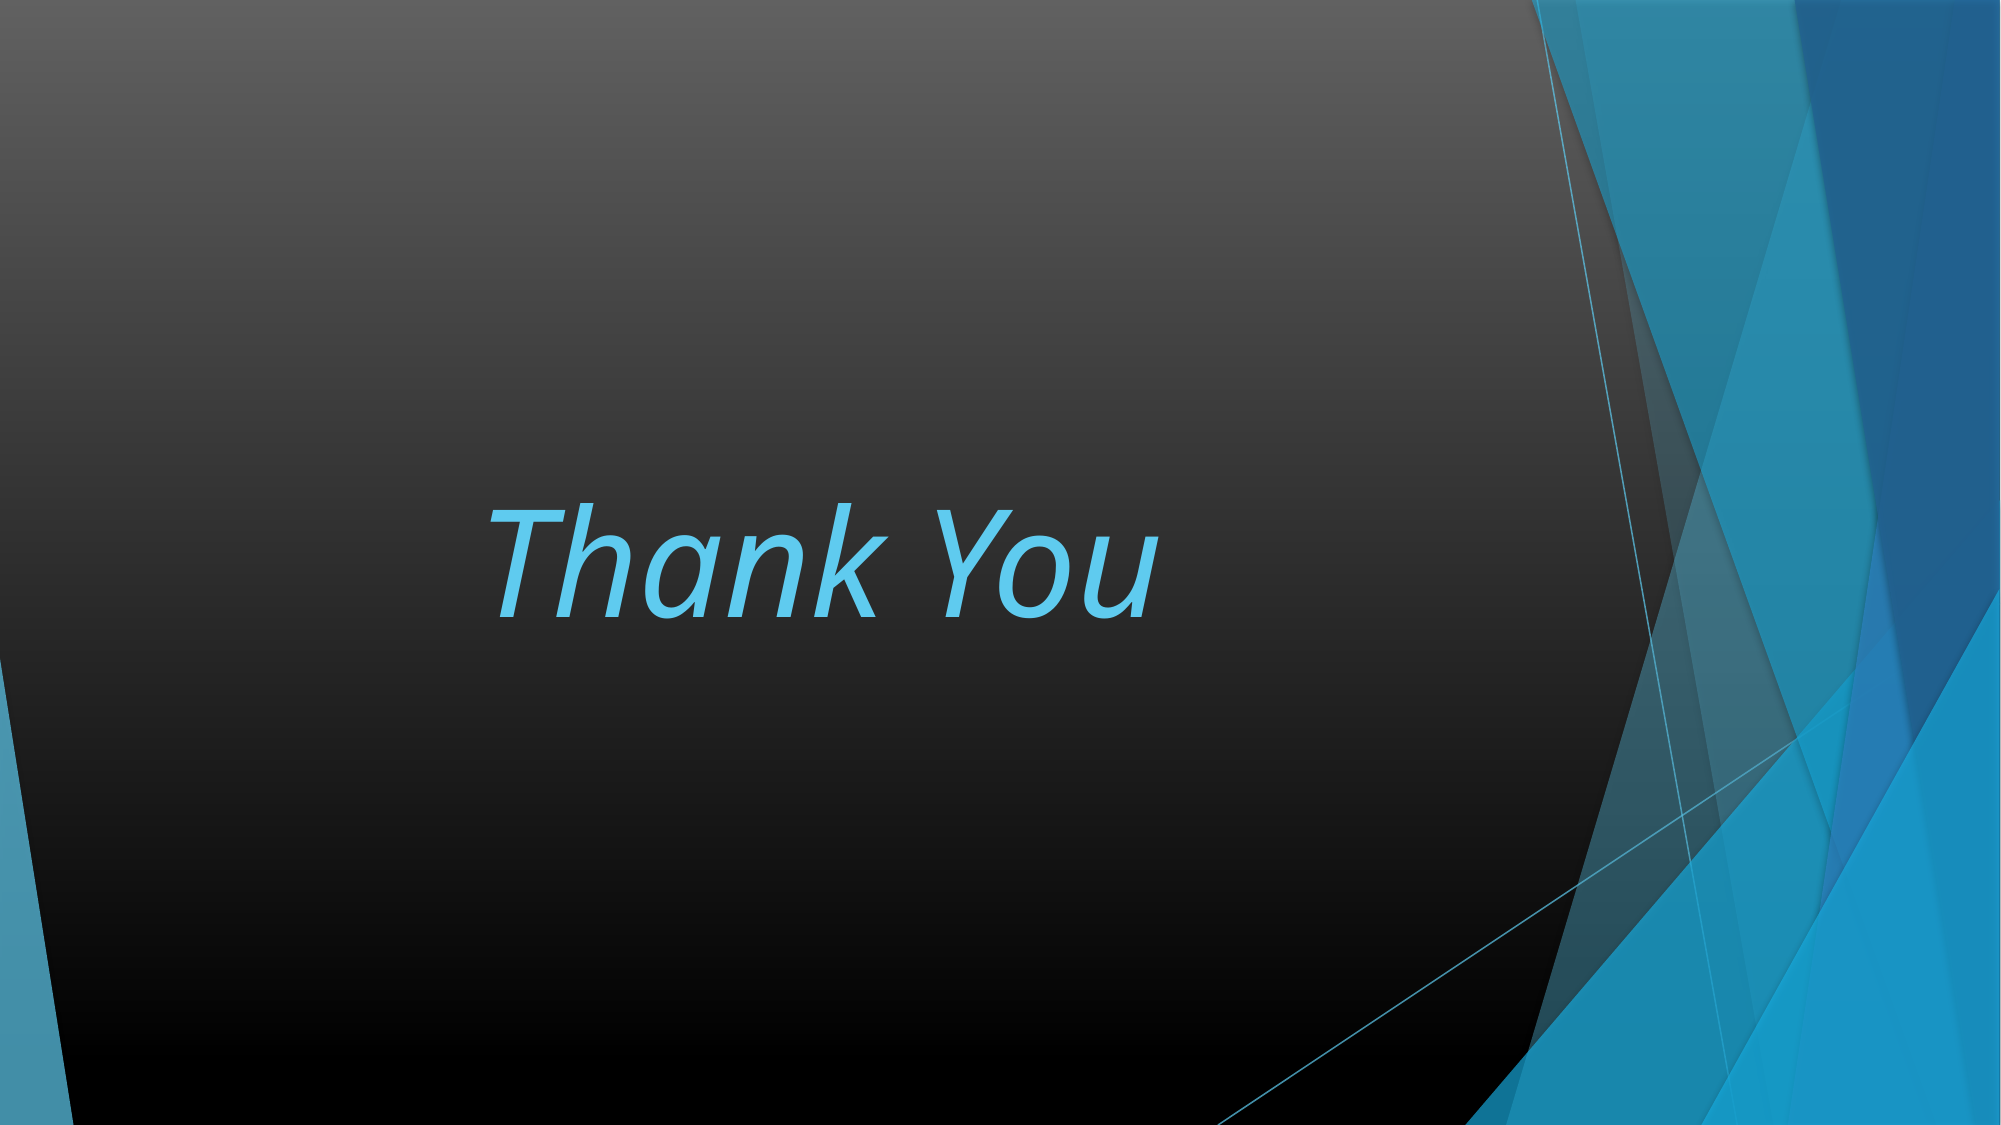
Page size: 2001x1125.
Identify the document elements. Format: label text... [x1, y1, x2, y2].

title Thank You [111, 99, 1522, 736]
